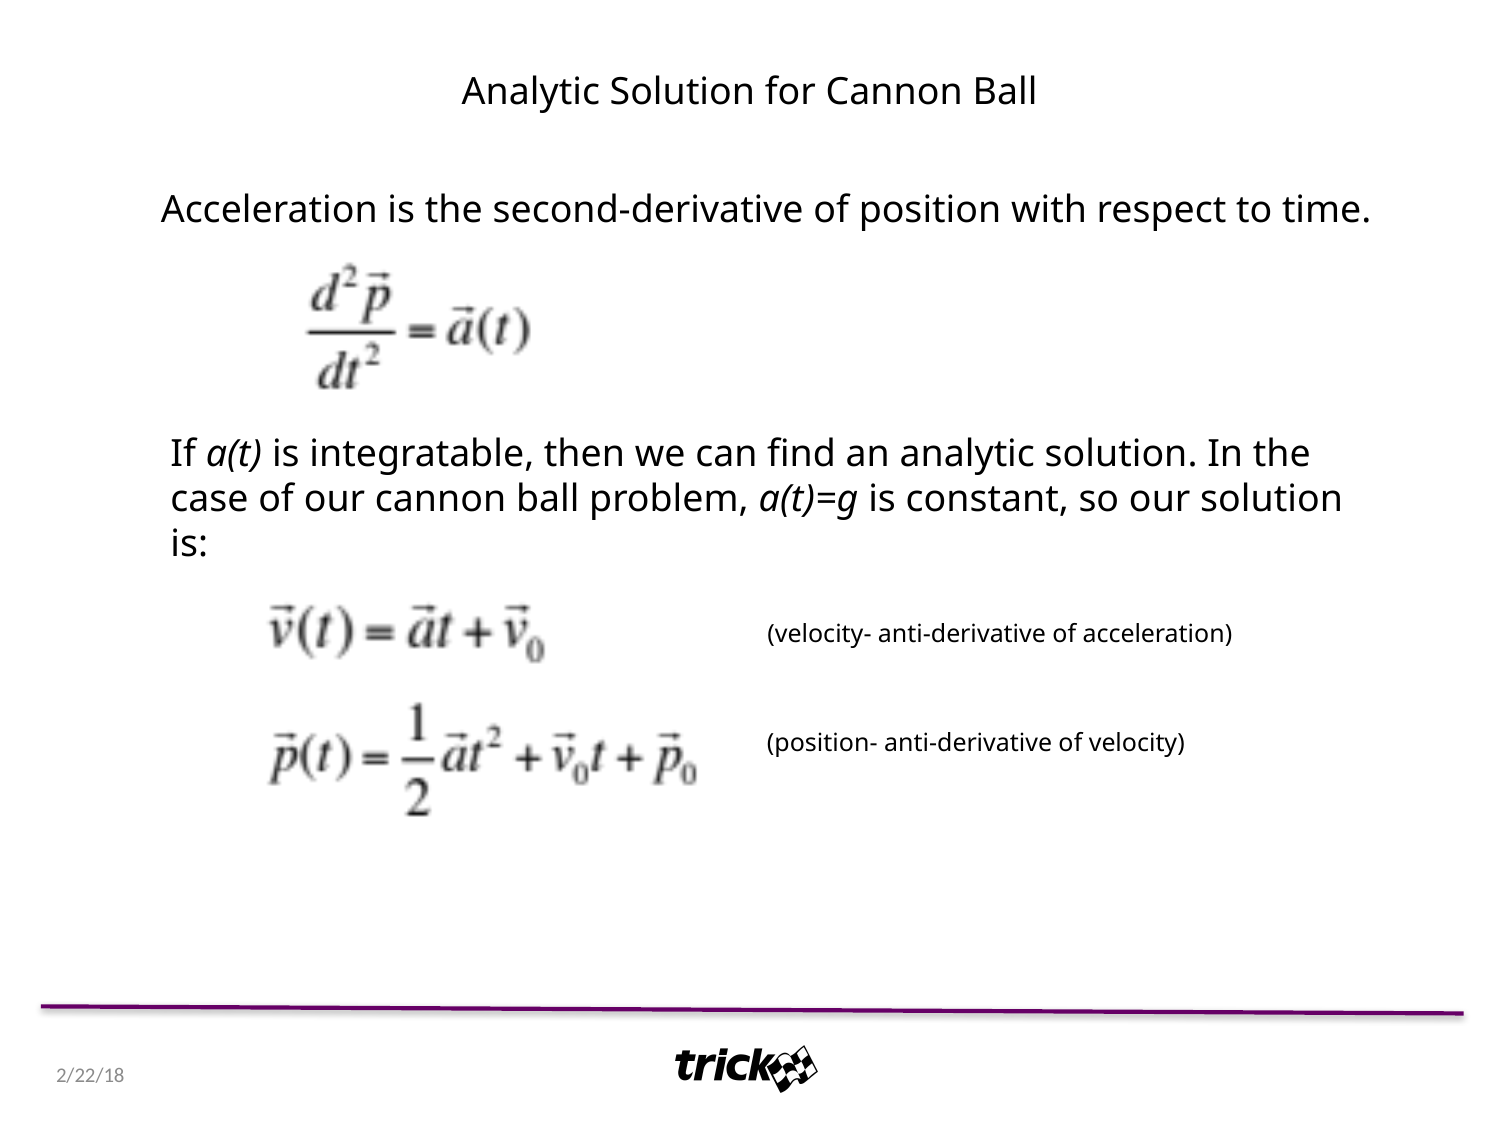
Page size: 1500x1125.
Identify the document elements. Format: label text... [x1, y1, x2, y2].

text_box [262, 687, 701, 821]
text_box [261, 592, 549, 672]
text_box (position- anti-derivative of velocity) [752, 719, 1201, 765]
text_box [299, 254, 535, 394]
text_box If a(t) is integratable, then we can find an analytic solution. In the case of our cannon ball problem, a(t)=g is constant, so our solution is: [155, 421, 1359, 572]
text_box (velocity- anti-derivative of acceleration) [752, 609, 1249, 655]
picture [675, 1045, 818, 1093]
text_box Analytic Solution for Cannon Ball [0, 59, 1500, 120]
text_box Acceleration is the second-derivative of position with respect to time. [146, 178, 1388, 238]
